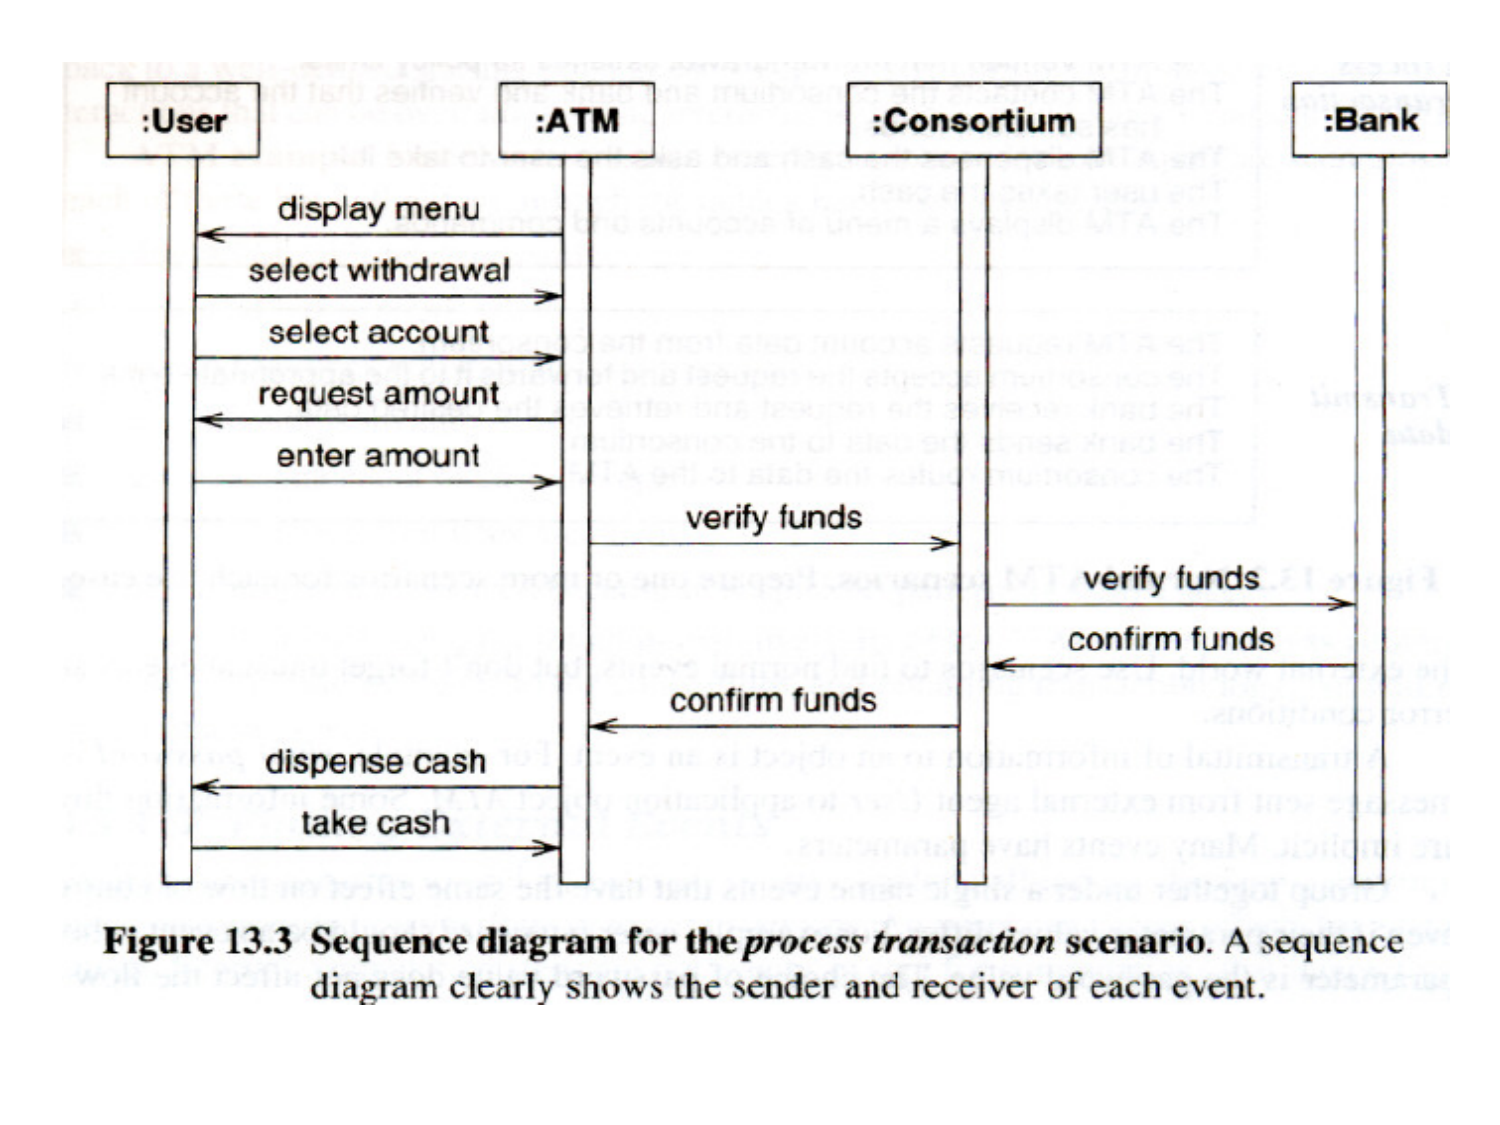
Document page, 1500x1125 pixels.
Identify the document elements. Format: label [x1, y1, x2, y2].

list [62, 62, 1451, 1006]
